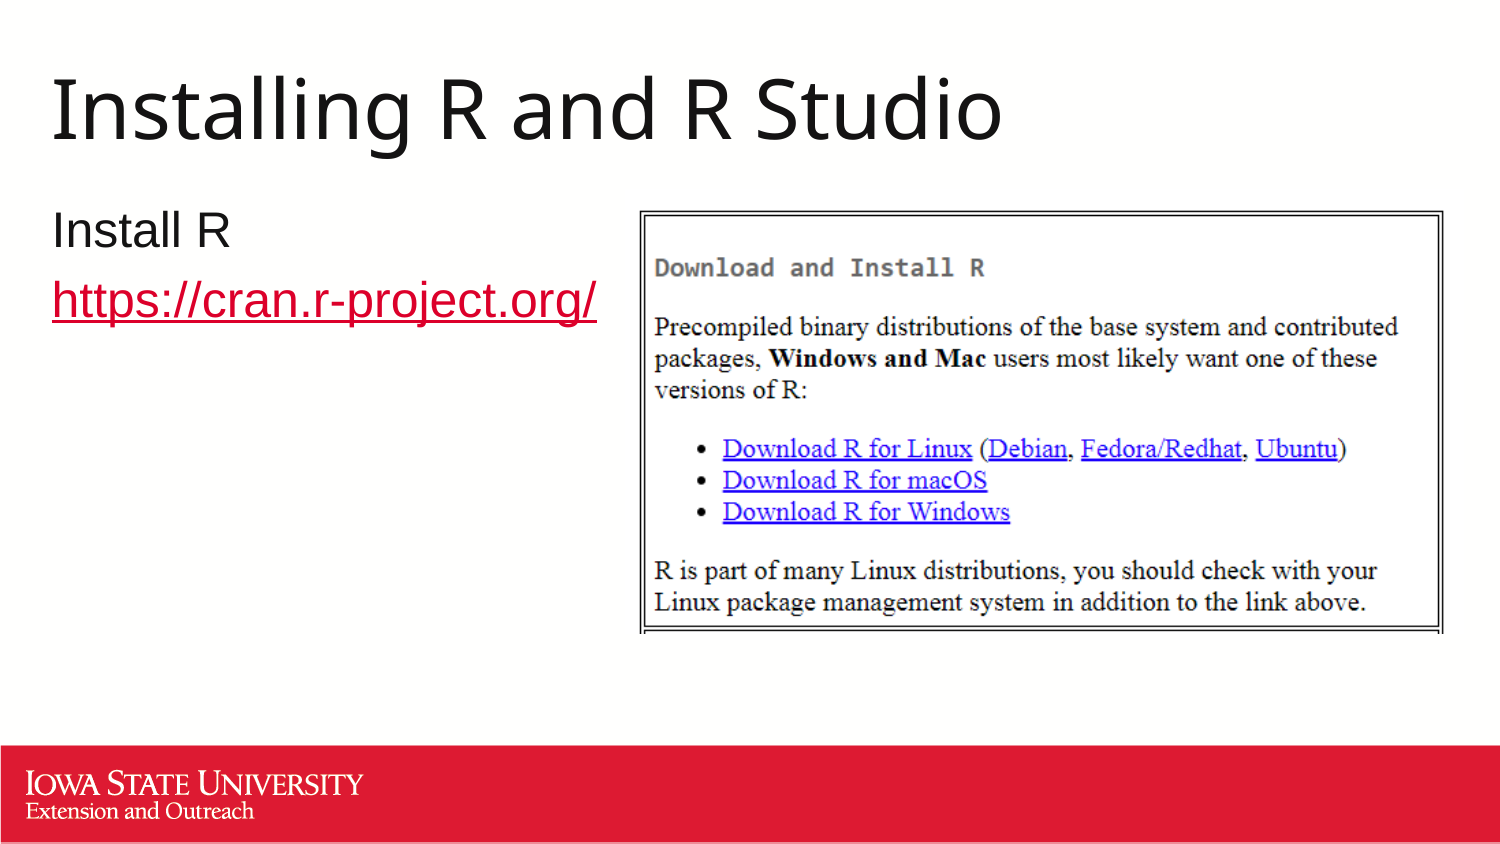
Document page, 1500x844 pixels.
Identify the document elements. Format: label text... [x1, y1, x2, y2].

picture [0, 745, 1500, 844]
title Installing R and R Studio [36, 35, 1464, 177]
subtitle Install R https://cran.r-project.org/ [36, 189, 676, 721]
picture [625, 189, 1464, 634]
